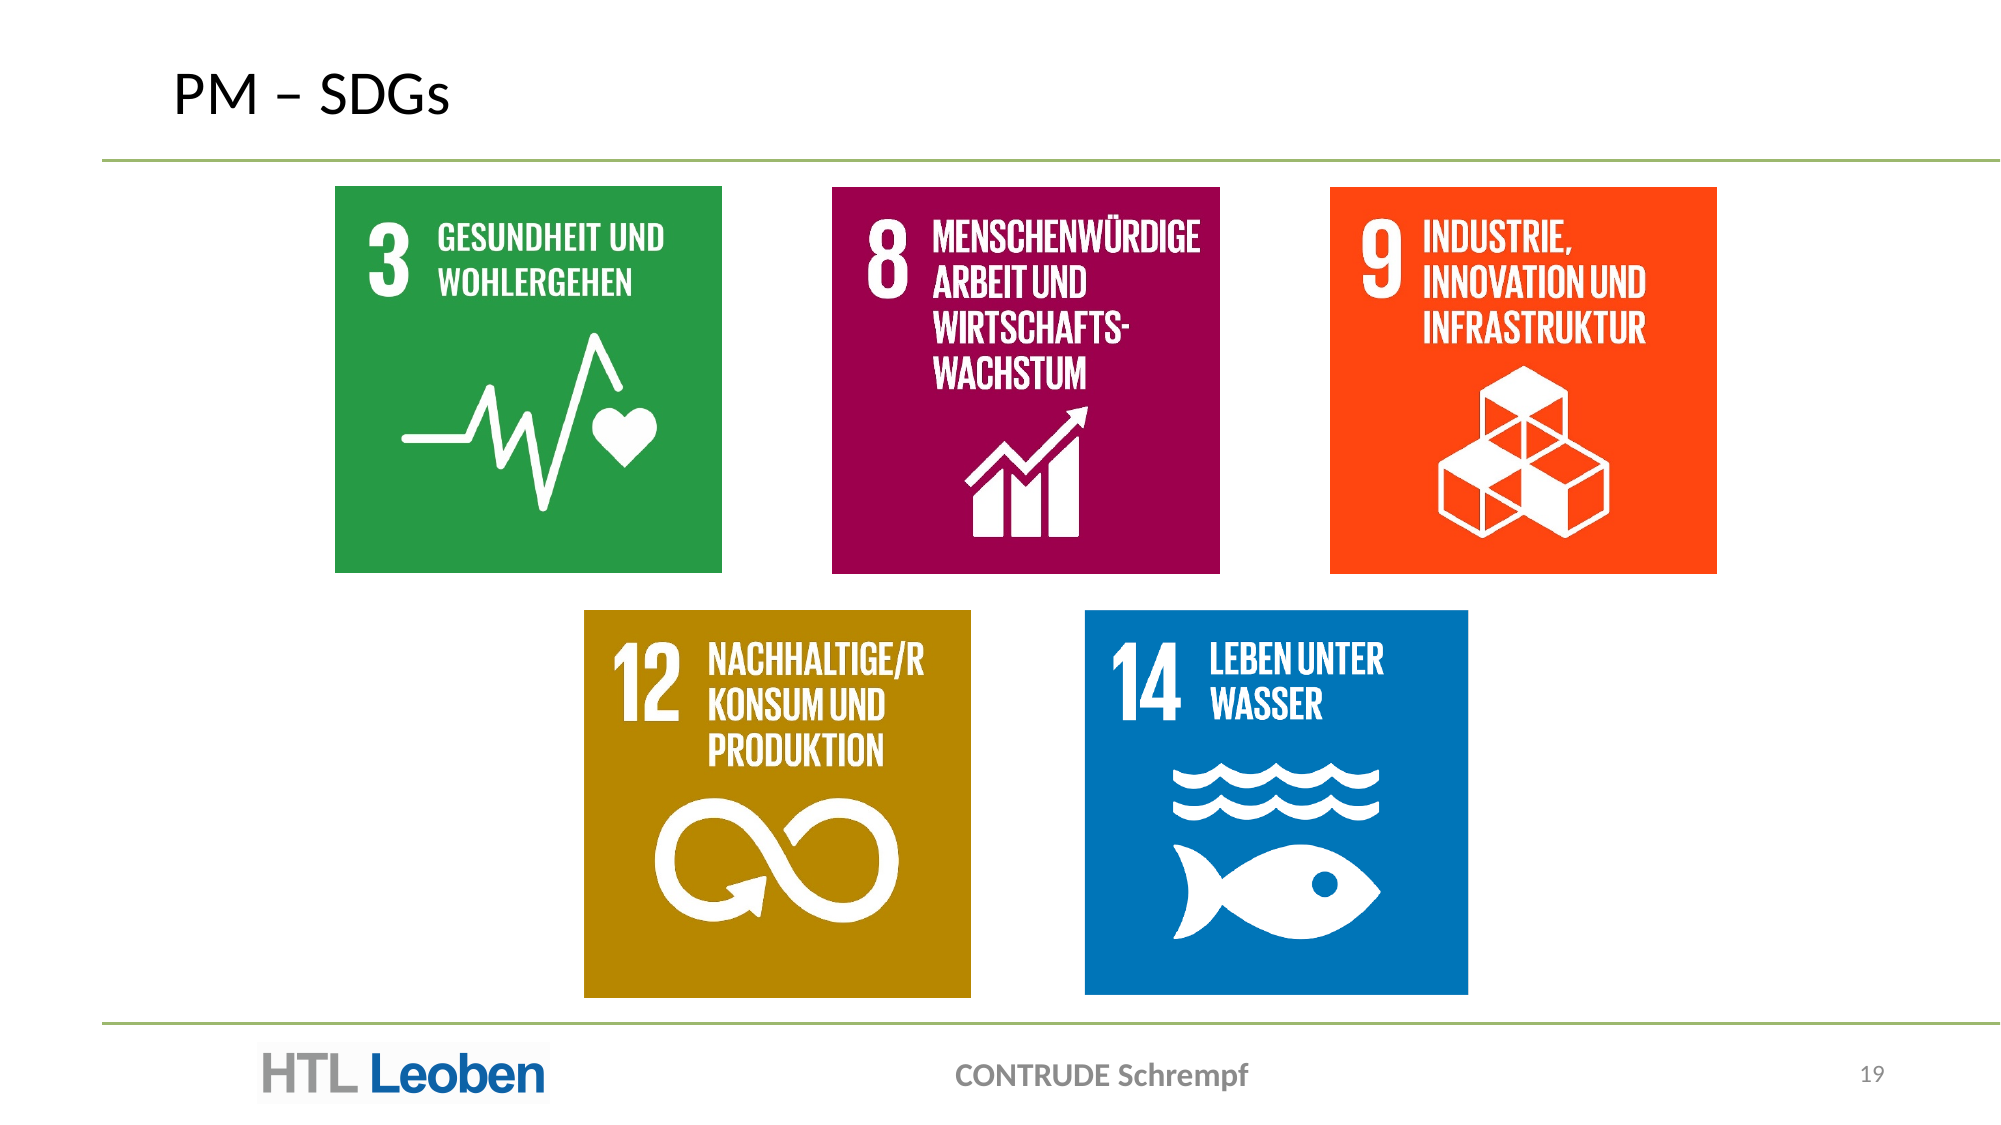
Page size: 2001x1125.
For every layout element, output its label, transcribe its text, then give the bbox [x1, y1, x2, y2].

title PM – SDGs [158, 30, 1844, 149]
footer CONTRUDE Schrempf [432, 1042, 1433, 1103]
picture [334, 186, 722, 573]
picture [1082, 610, 1470, 995]
picture [1330, 186, 1718, 574]
picture [583, 610, 971, 998]
picture [257, 1042, 550, 1104]
slide_number 19 [1433, 1042, 1900, 1103]
picture [832, 186, 1220, 574]
